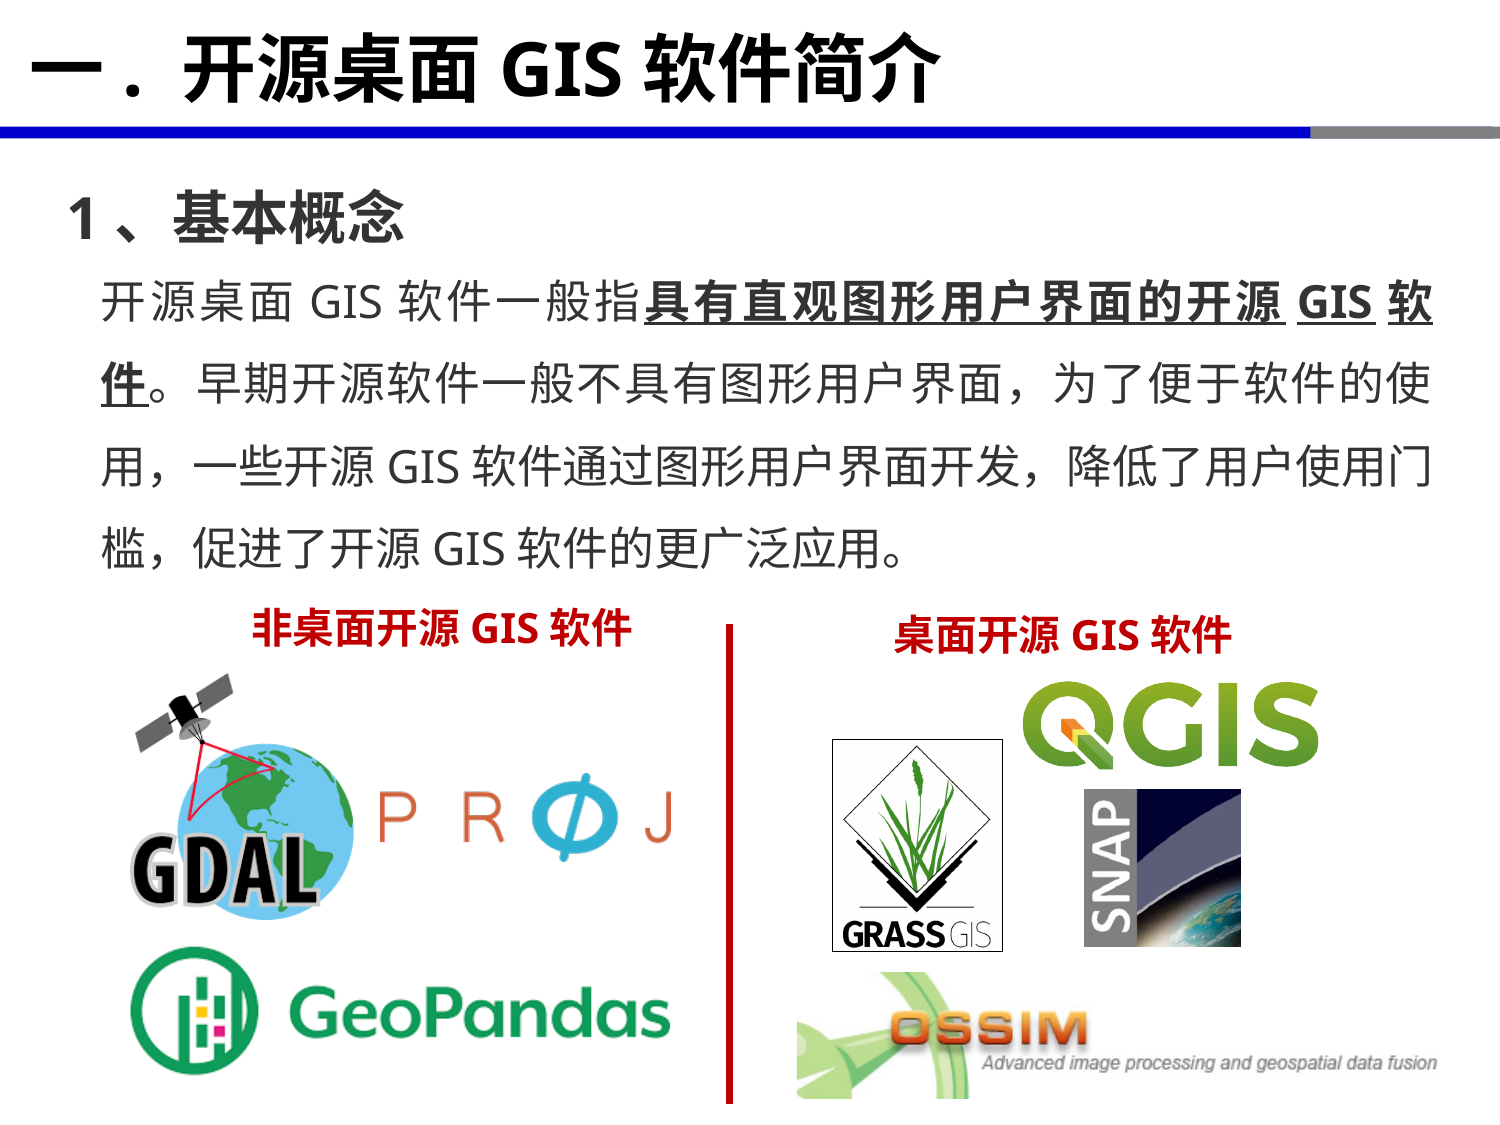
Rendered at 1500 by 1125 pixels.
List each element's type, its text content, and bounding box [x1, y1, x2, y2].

picture [1013, 671, 1325, 775]
picture [832, 739, 1004, 952]
picture [130, 673, 355, 920]
text_box 开源桌面GIS软件一般指具有直观图形用户界面的开源GIS软件。早期开源软件一般不具有图形用户界面，为了便于软件的使用，一些开源GIS软件通过图形用户界面开发，降低了用户使用门槛，促进了开源GIS软件的更广泛应用。 [86, 237, 1448, 583]
text_box 桌面开源GIS软件 [878, 601, 1249, 666]
text_box 1、基本概念 [52, 138, 1448, 259]
picture [796, 972, 1452, 1099]
text_box 非桌面开源GIS软件 [236, 594, 648, 660]
title 一. 开源桌面GIS软件简介 [0, 1, 1479, 132]
picture [1083, 789, 1241, 947]
picture [380, 773, 671, 862]
picture [98, 938, 671, 1083]
